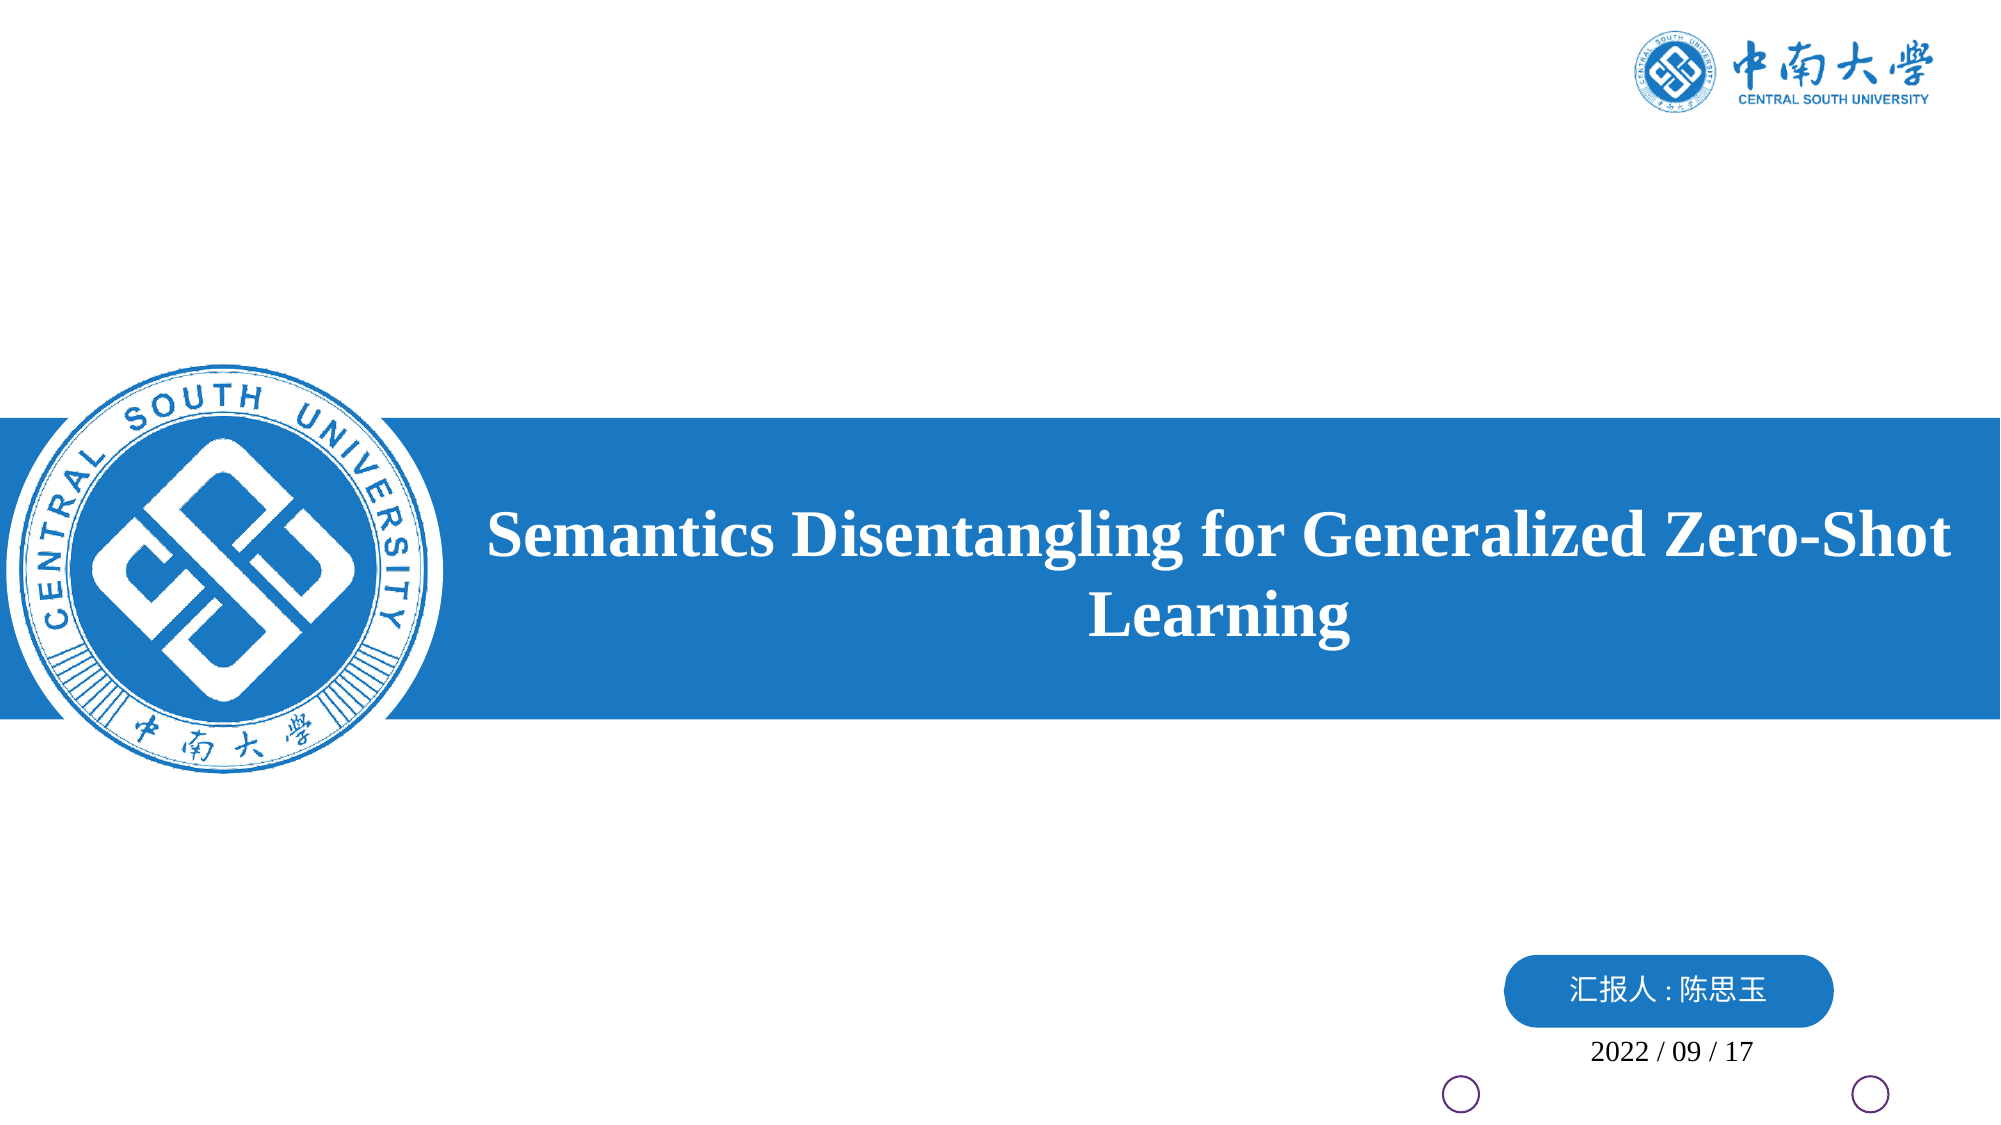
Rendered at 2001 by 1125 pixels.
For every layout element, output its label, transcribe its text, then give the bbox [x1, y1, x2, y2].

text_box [1420, 954, 1918, 1113]
picture [1623, 24, 1947, 120]
picture [0, 330, 478, 807]
text_box Semantics Disentangling for Generalized Zero-Shot Learning [478, 482, 2000, 658]
text_box [478, 417, 2000, 482]
text_box [478, 658, 2000, 720]
